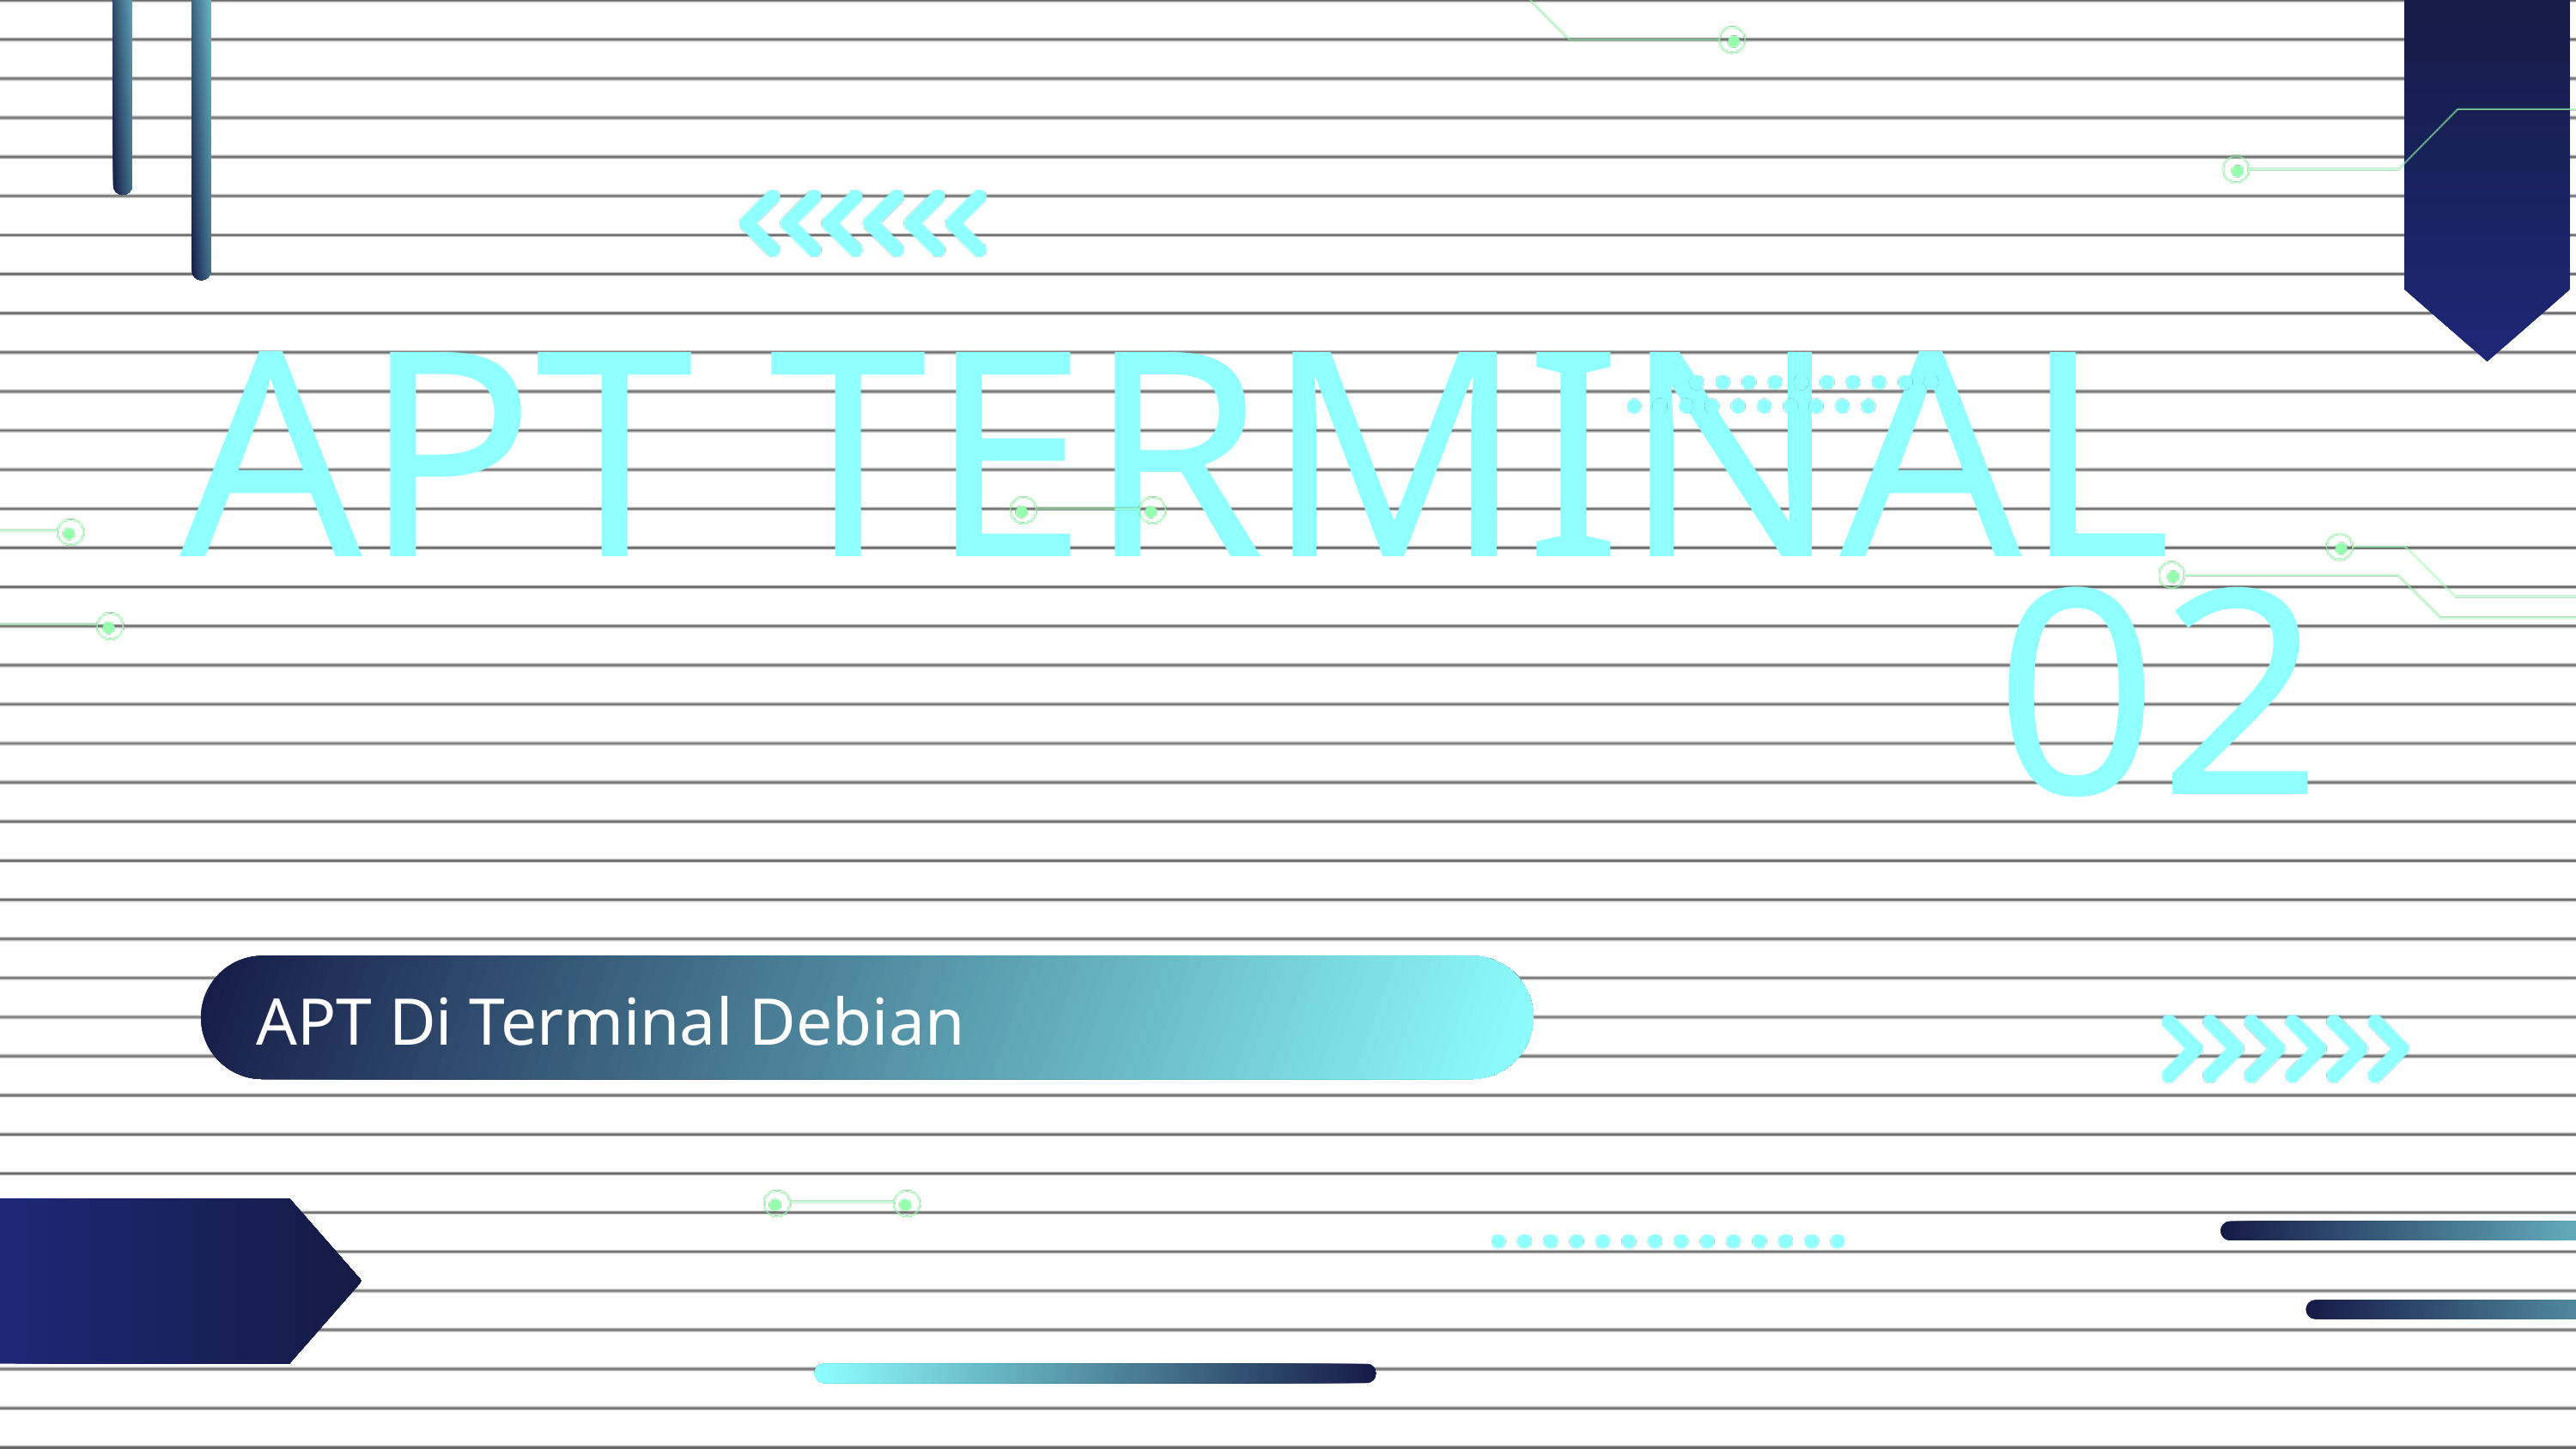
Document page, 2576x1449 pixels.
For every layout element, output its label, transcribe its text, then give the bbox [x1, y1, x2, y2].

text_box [814, 1363, 1377, 1384]
text_box [738, 190, 987, 258]
text_box [1315, 0, 1751, 58]
text_box [1627, 375, 1940, 414]
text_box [0, 0, 483, 9]
text_box [0, 16, 2576, 1449]
text_box [211, 0, 2576, 533]
text_box [0, 518, 86, 551]
text_box [1492, 1234, 1845, 1249]
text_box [2404, 0, 2571, 362]
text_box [98, 1100, 264, 1449]
text_box [2222, 95, 2400, 187]
text_box APT TERMINAL [179, 270, 2286, 615]
text_box [760, 1189, 922, 1223]
text_box [2161, 1015, 2410, 1084]
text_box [2306, 1300, 2576, 1319]
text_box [2220, 1221, 2576, 1241]
text_box [1006, 496, 1168, 530]
text_box 02 [1995, 508, 2570, 852]
text_box [2158, 533, 2576, 622]
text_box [200, 955, 1534, 1080]
text_box [0, 611, 125, 646]
